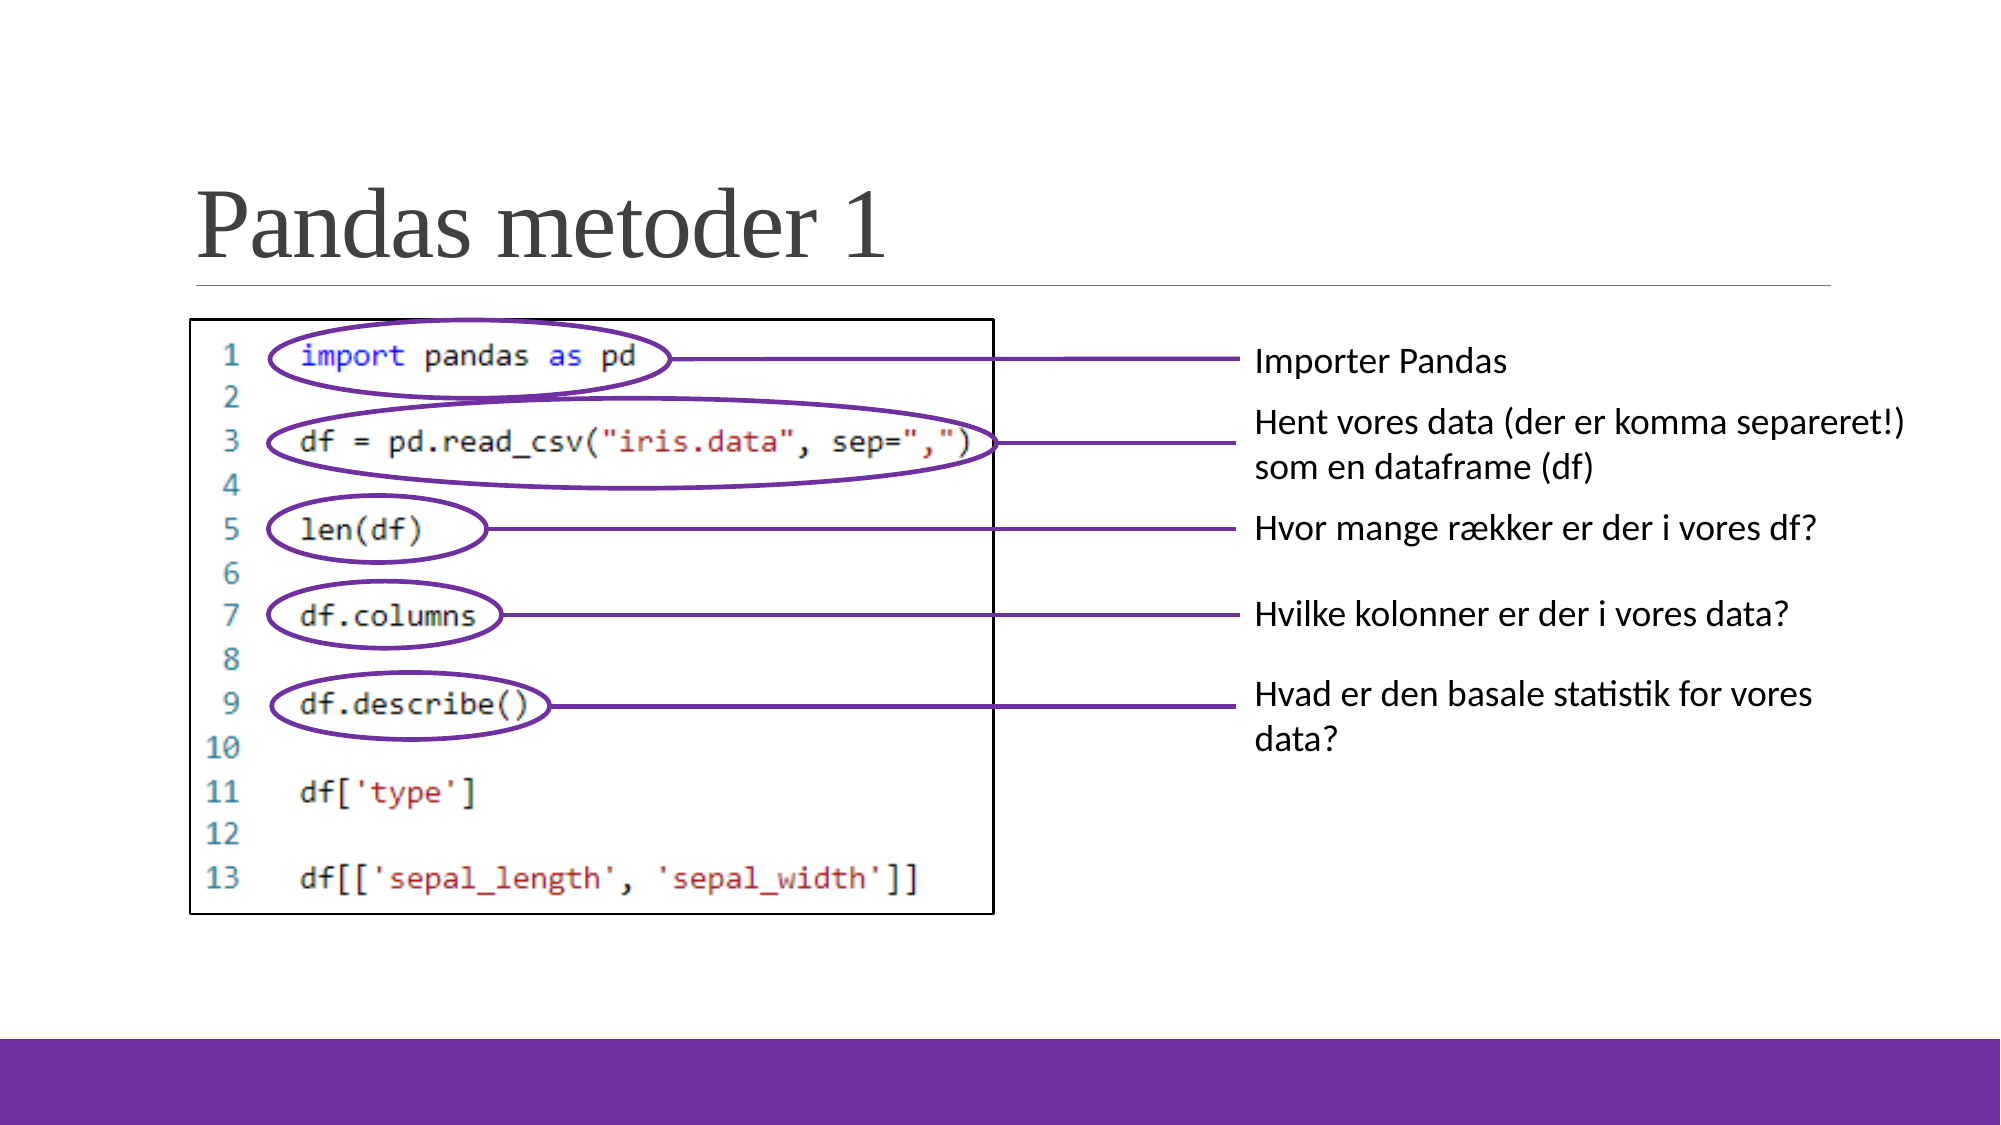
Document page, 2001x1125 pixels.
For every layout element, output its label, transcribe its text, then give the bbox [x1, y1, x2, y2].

text_box [334, 318, 606, 329]
text_box [189, 318, 995, 915]
title Pandas metoder 1 [180, 47, 1830, 285]
picture [204, 332, 997, 901]
text_box Hvad er den basale statistik for vores data? [1239, 662, 1862, 767]
text_box Importer Pandas [1239, 328, 1795, 389]
text_box Hvilke kolonner er der i vores data? [1239, 581, 1862, 641]
text_box Hvor mange rækker er der i vores df? [1239, 495, 1862, 556]
text_box Hent vores data (der er komma separeret!) som en dataframe (df) [1239, 389, 1938, 495]
